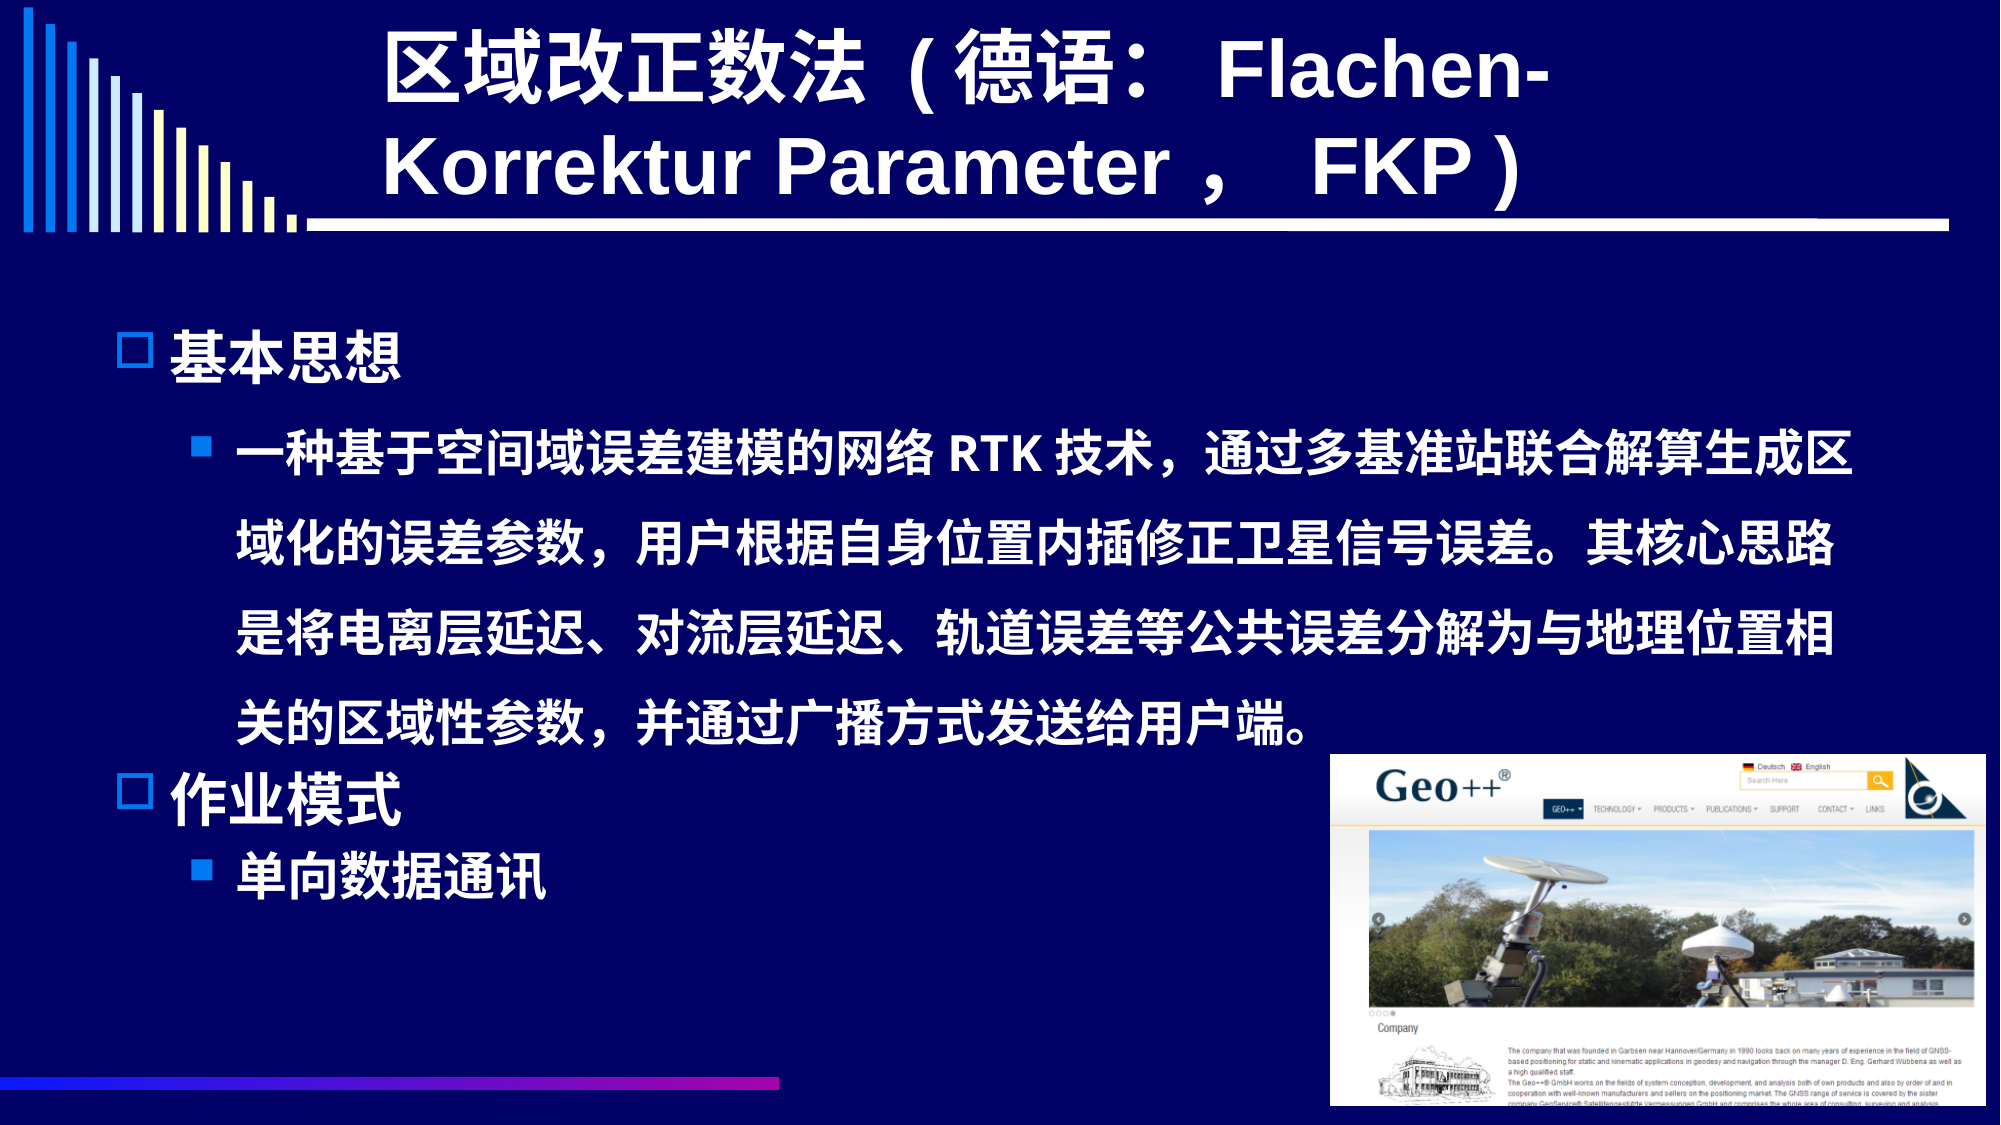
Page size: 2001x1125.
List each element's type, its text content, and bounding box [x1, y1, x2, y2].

picture [1330, 754, 1986, 1106]
title 区域改正数法 (德语：Flachen-Korrektur Parameter， FKP ) [366, 19, 1900, 208]
list 基本思想 一种基于空间域误差建模的网络RTK技术，通过多基准站联合解算生成区域化的误差参数，用户根据自身位置内插修正卫星信号误差。其核心思路是将电离层延迟、对流层延迟、轨道误差等公共误差分解为与地理位置相关的区域性参数，并通过广播方式发送给用户端。 作业模式 单向数据通讯 [98, 278, 1900, 1000]
